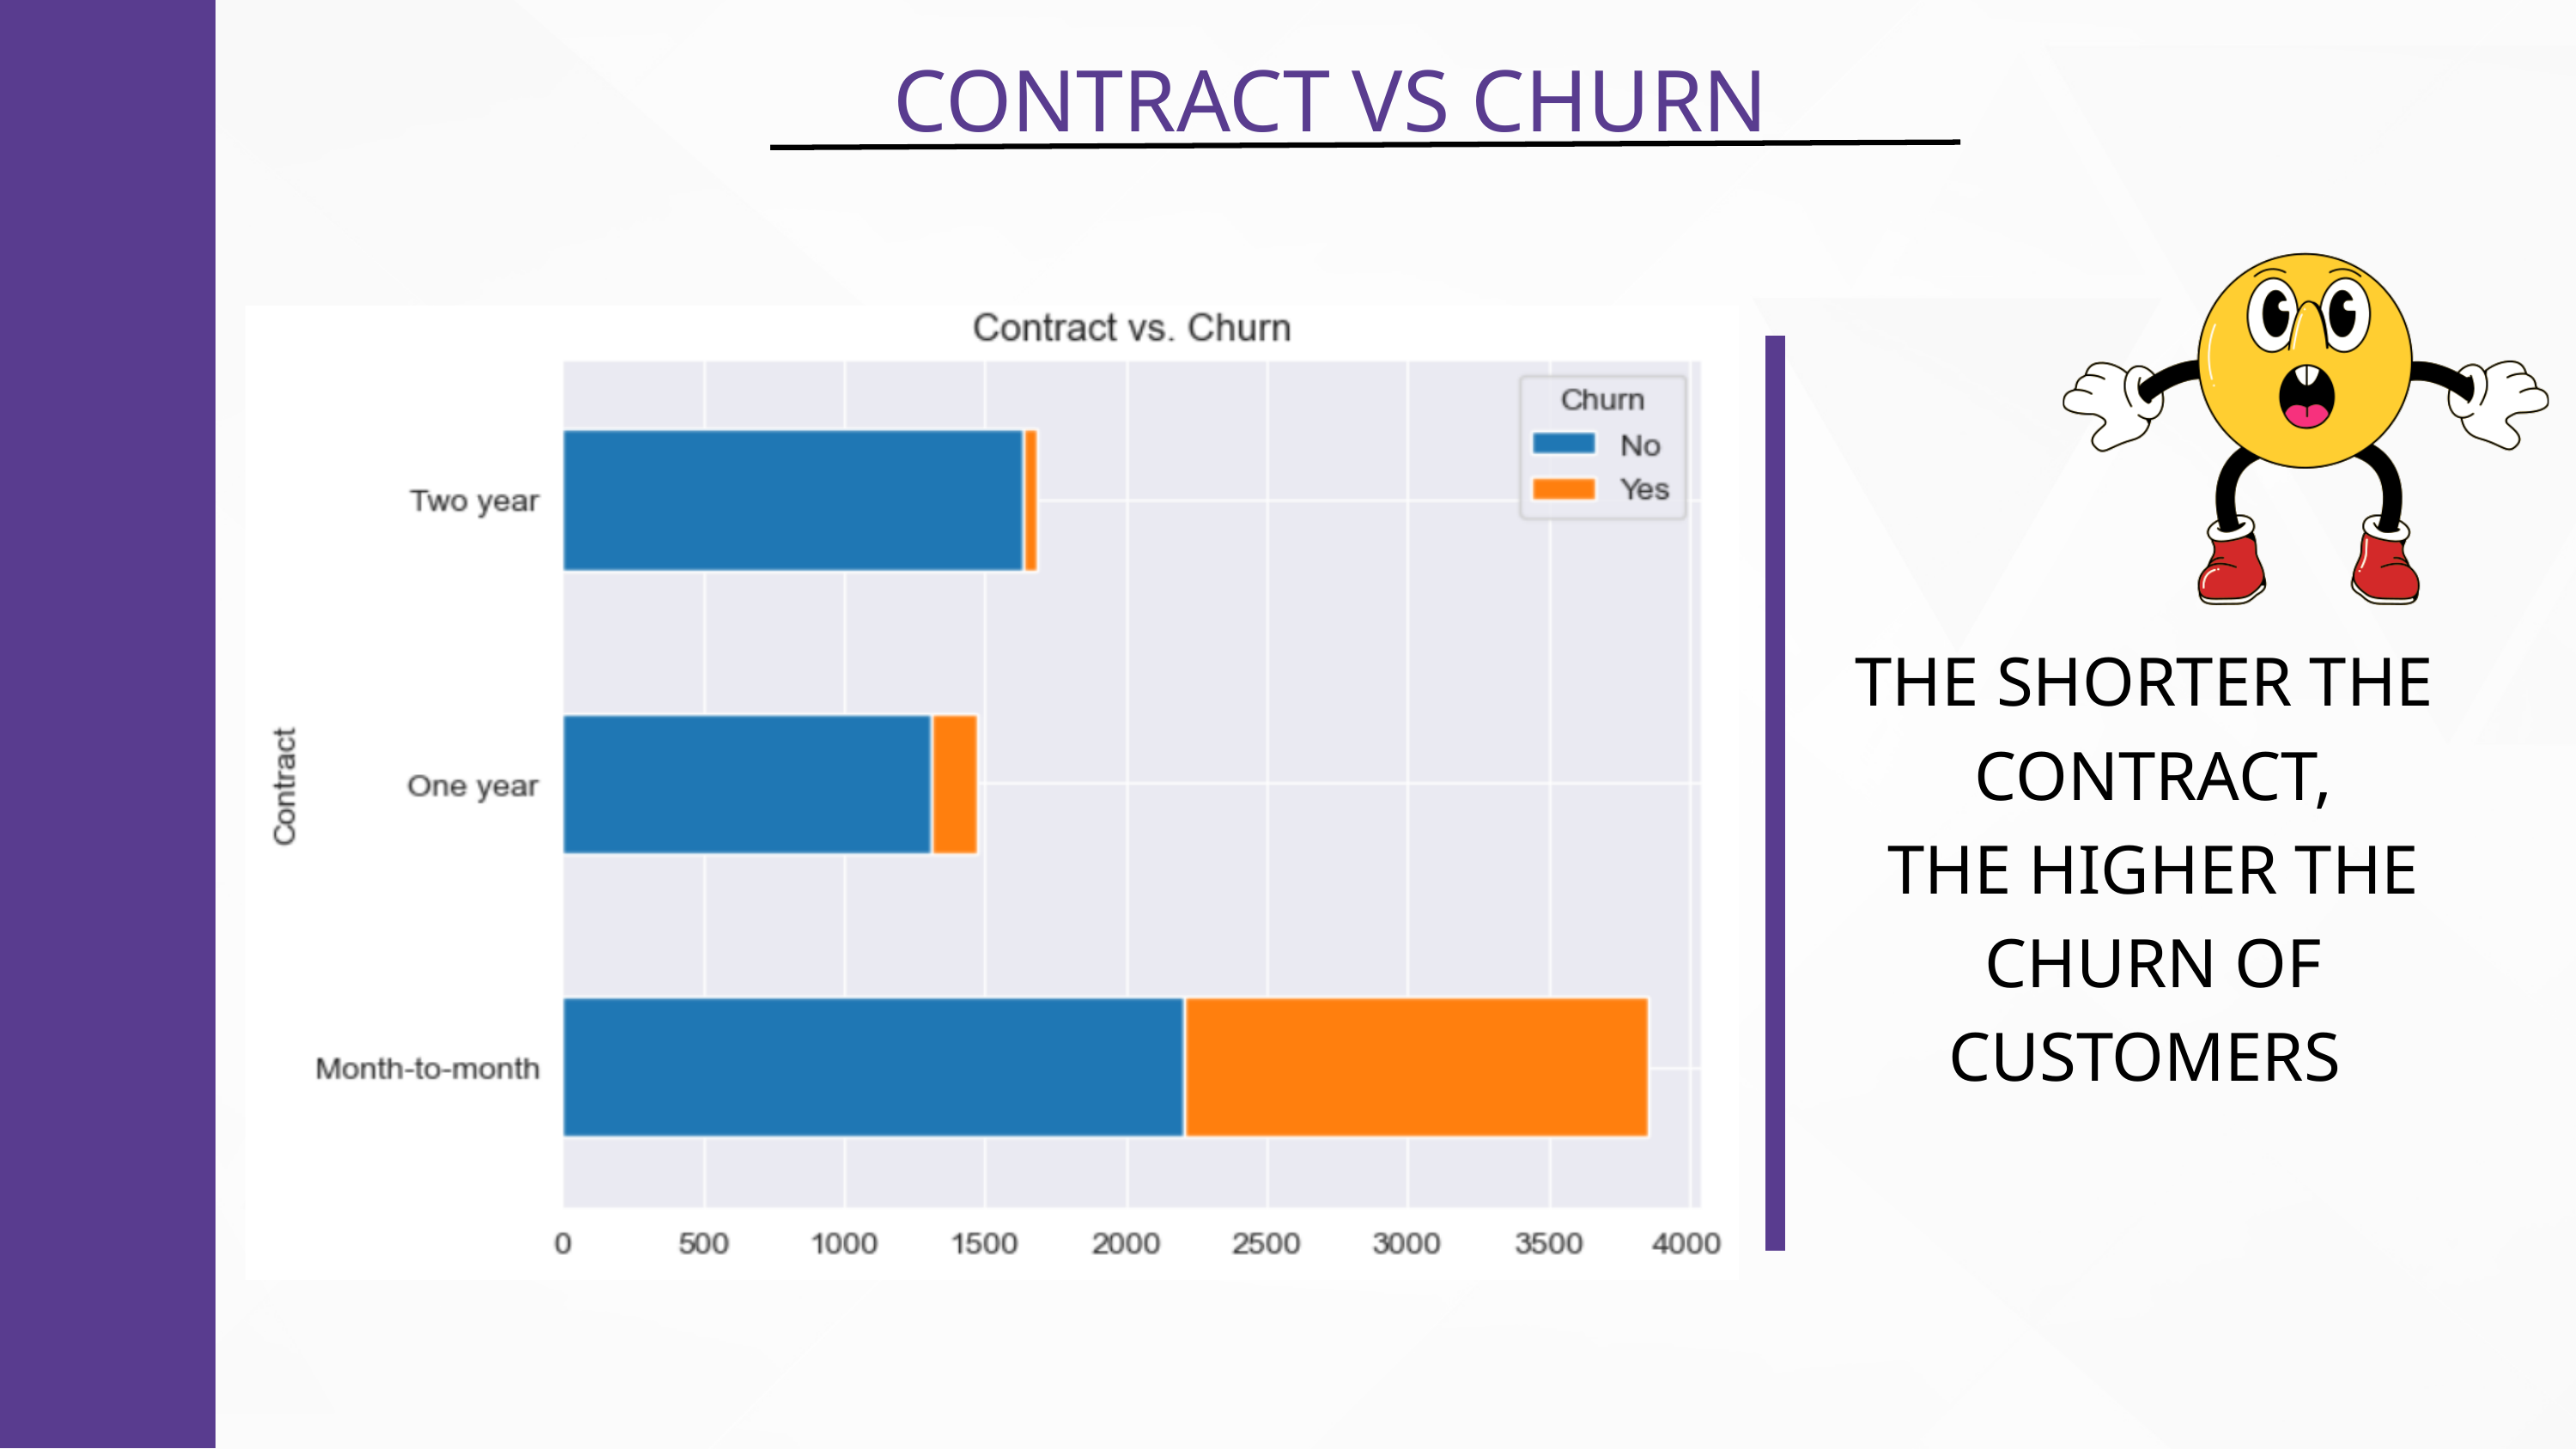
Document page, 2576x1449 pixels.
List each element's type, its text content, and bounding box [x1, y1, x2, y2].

text_box [2063, 246, 2549, 605]
text_box [217, 0, 2576, 1449]
text_box CONTRACT VS CHURN [893, 29, 2356, 149]
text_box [1765, 335, 1785, 1252]
text_box [245, 306, 1739, 1280]
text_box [0, 0, 216, 1449]
text_box THE SHORTER THE CONTRACT, THE HIGHER THE CHURN OF CUSTOMERS [1789, 626, 2523, 1095]
